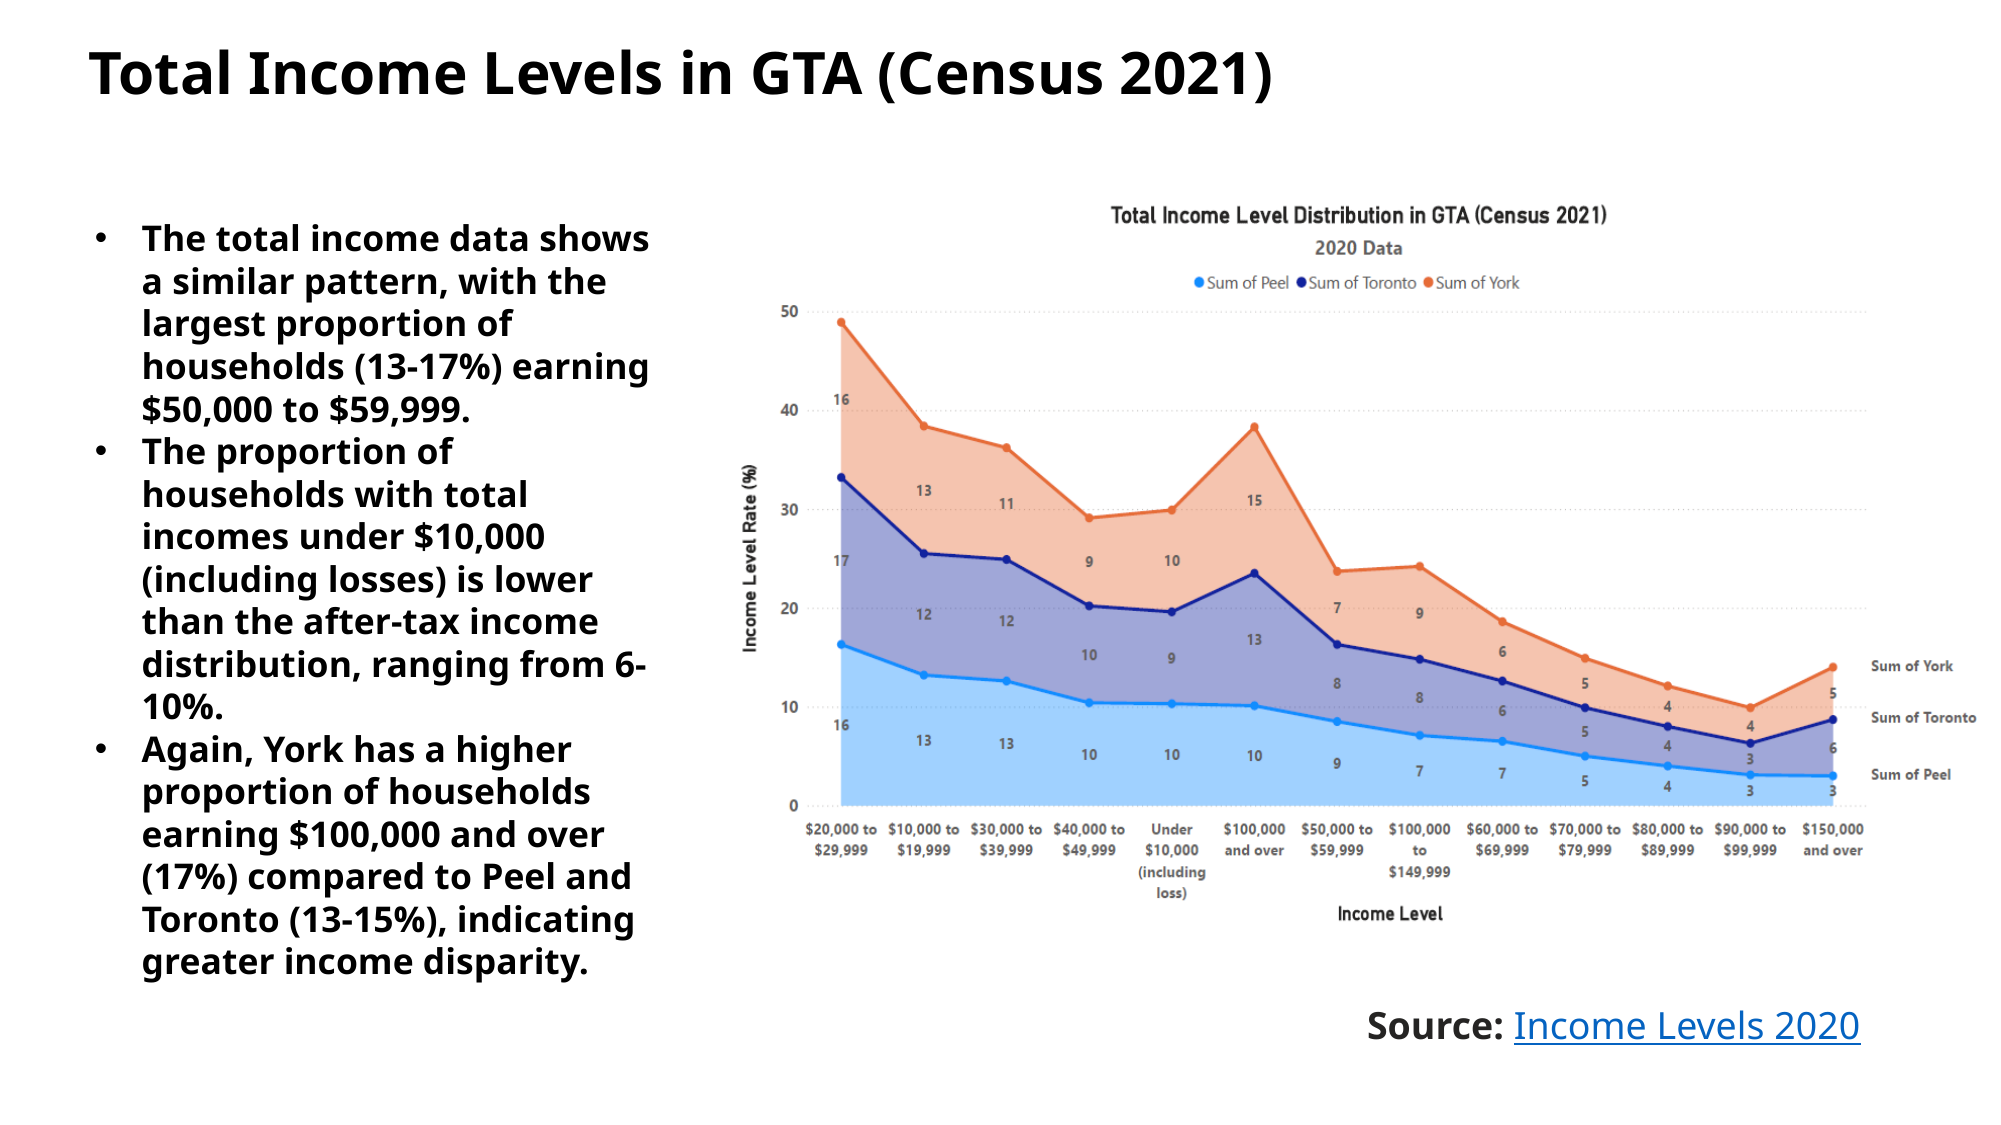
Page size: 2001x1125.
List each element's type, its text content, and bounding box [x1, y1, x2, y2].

text_box The total income data shows a similar pattern, with the largest proportion of households (13-17%) earning $50,000 to $59,999. The proportion of households with total incomes under $10,000 (including losses) is lower than the after-tax income distribution, ranging from 6-10%. Again, York has a higher proportion of households earning $100,000 and over (17%) compared to Peel and Toronto (13-15%), indicating greater income disparity. [79, 209, 673, 990]
picture [704, 178, 2000, 931]
text_box Source: Income Levels 2020 [1352, 994, 2000, 1061]
title Total Income Levels in GTA (Census 2021) [74, 0, 1426, 115]
